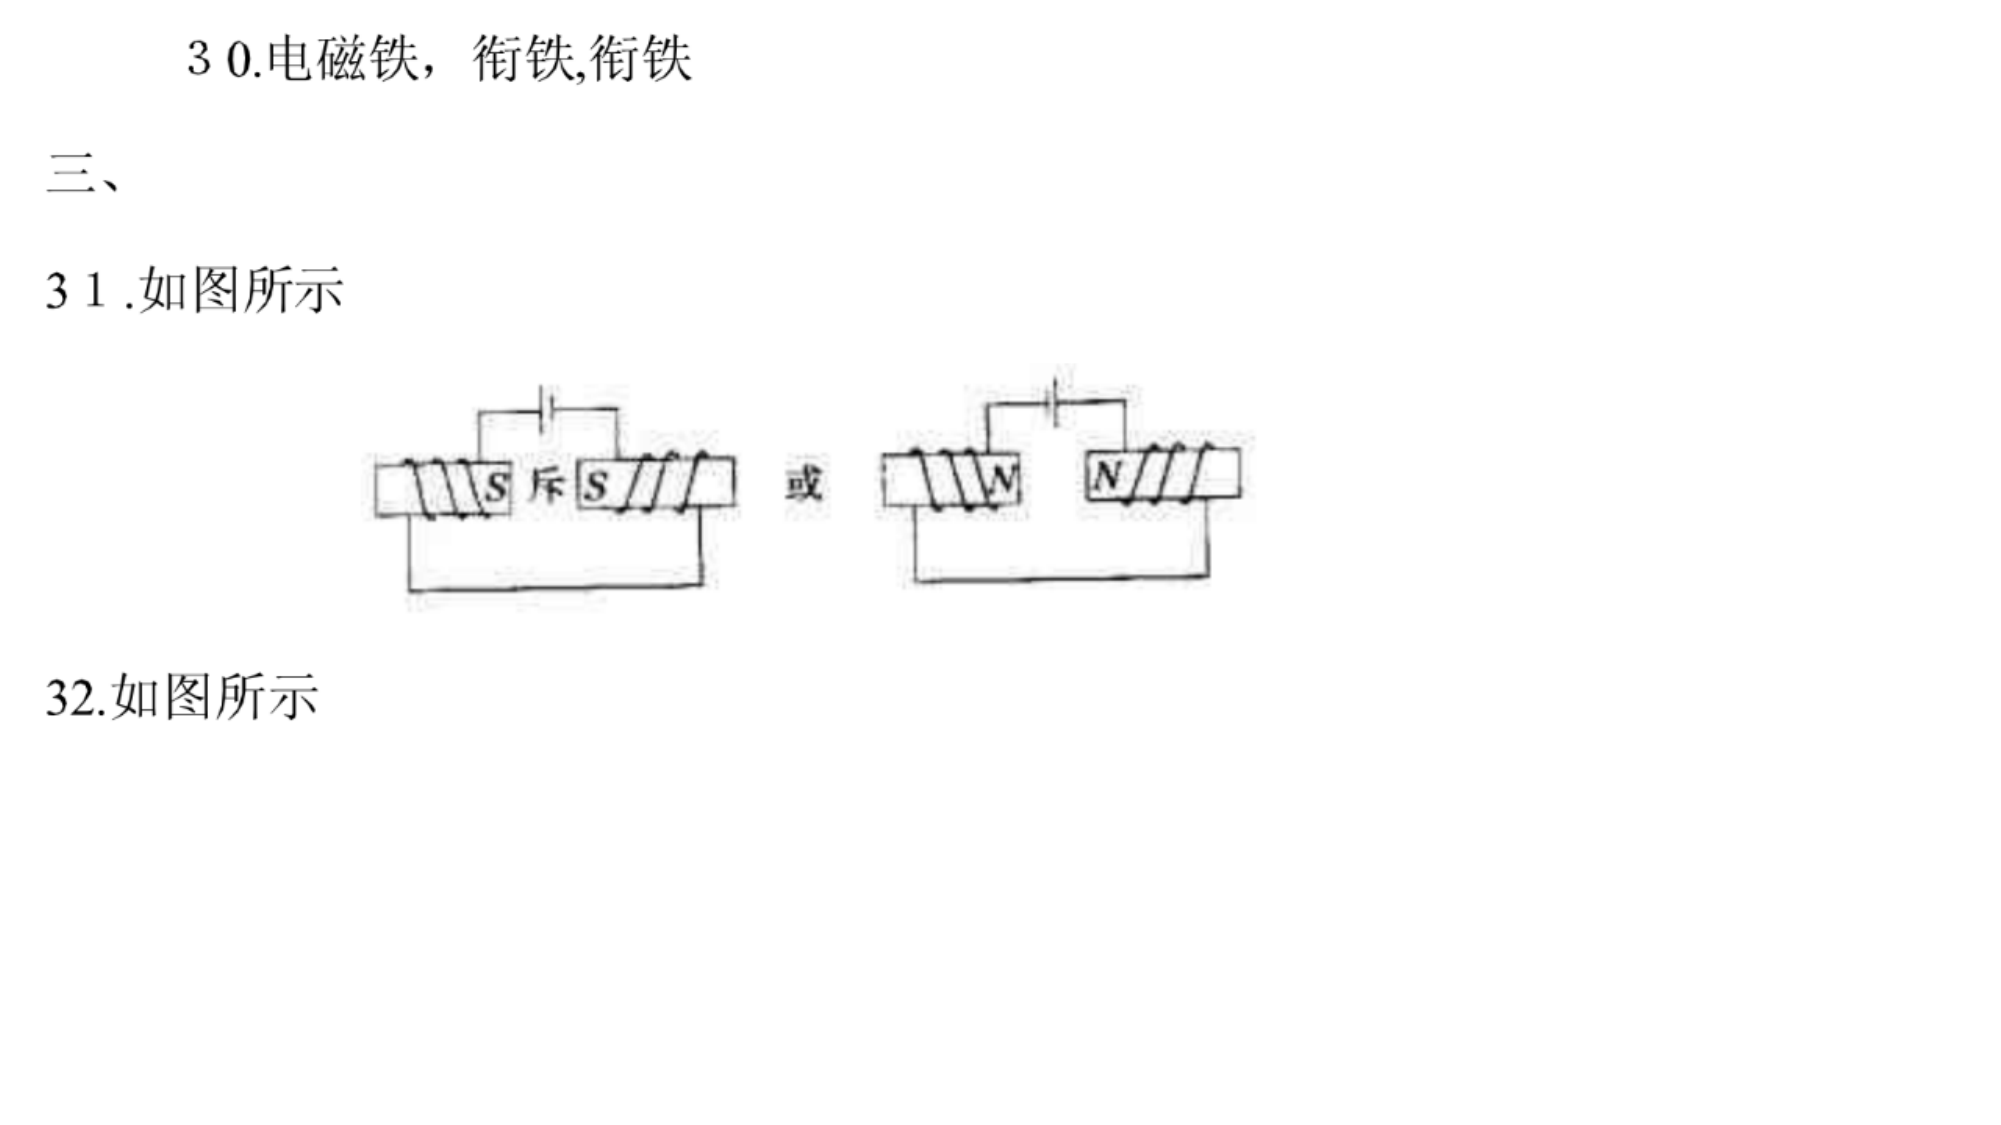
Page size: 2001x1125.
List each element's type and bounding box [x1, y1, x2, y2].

picture [0, 0, 1257, 725]
